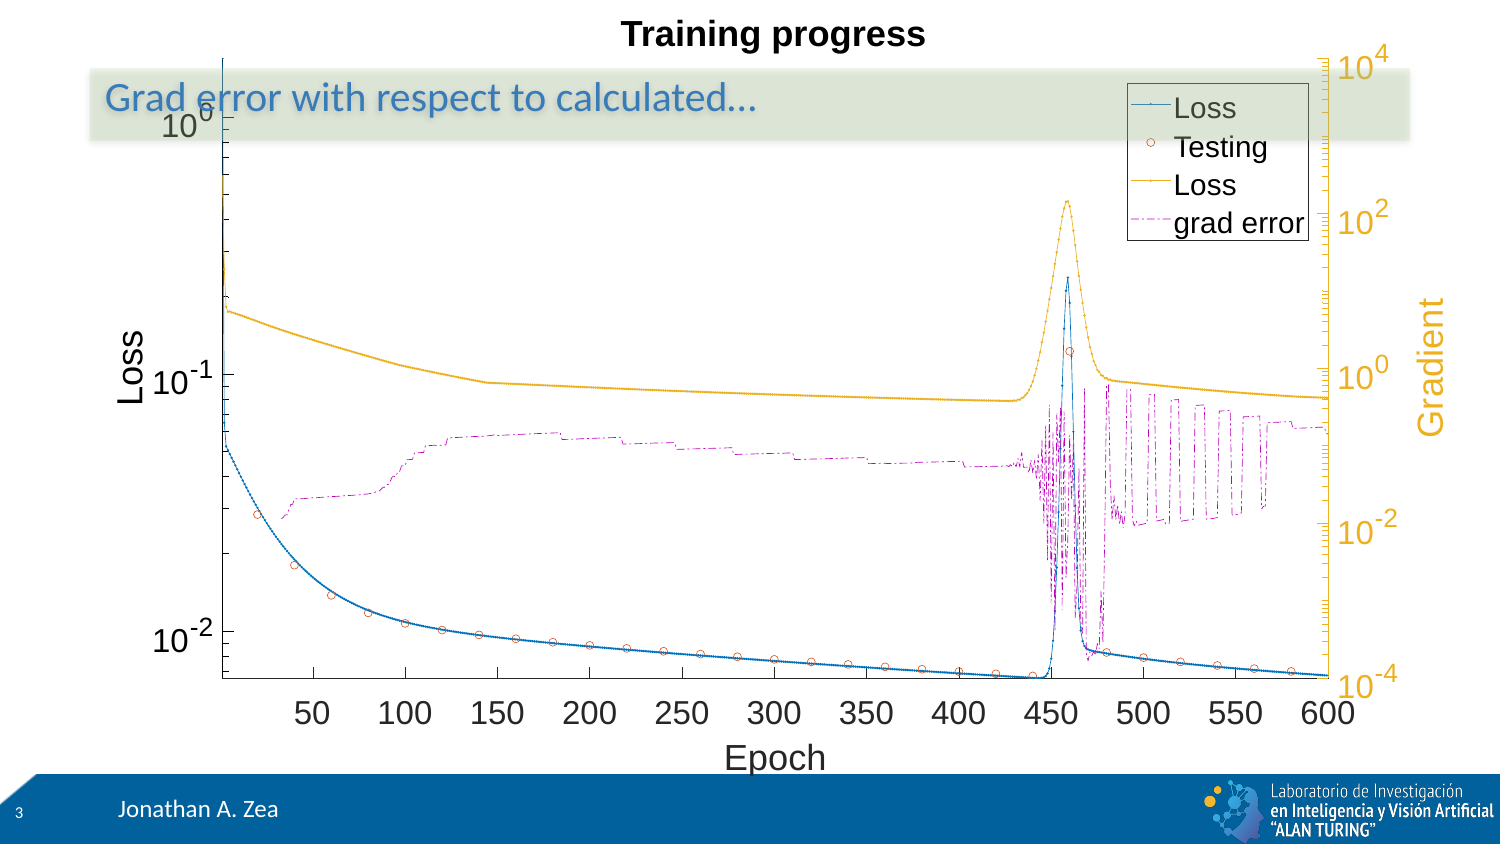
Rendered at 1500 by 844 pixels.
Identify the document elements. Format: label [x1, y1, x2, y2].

list [37, 0, 1463, 776]
picture [1204, 780, 1267, 844]
